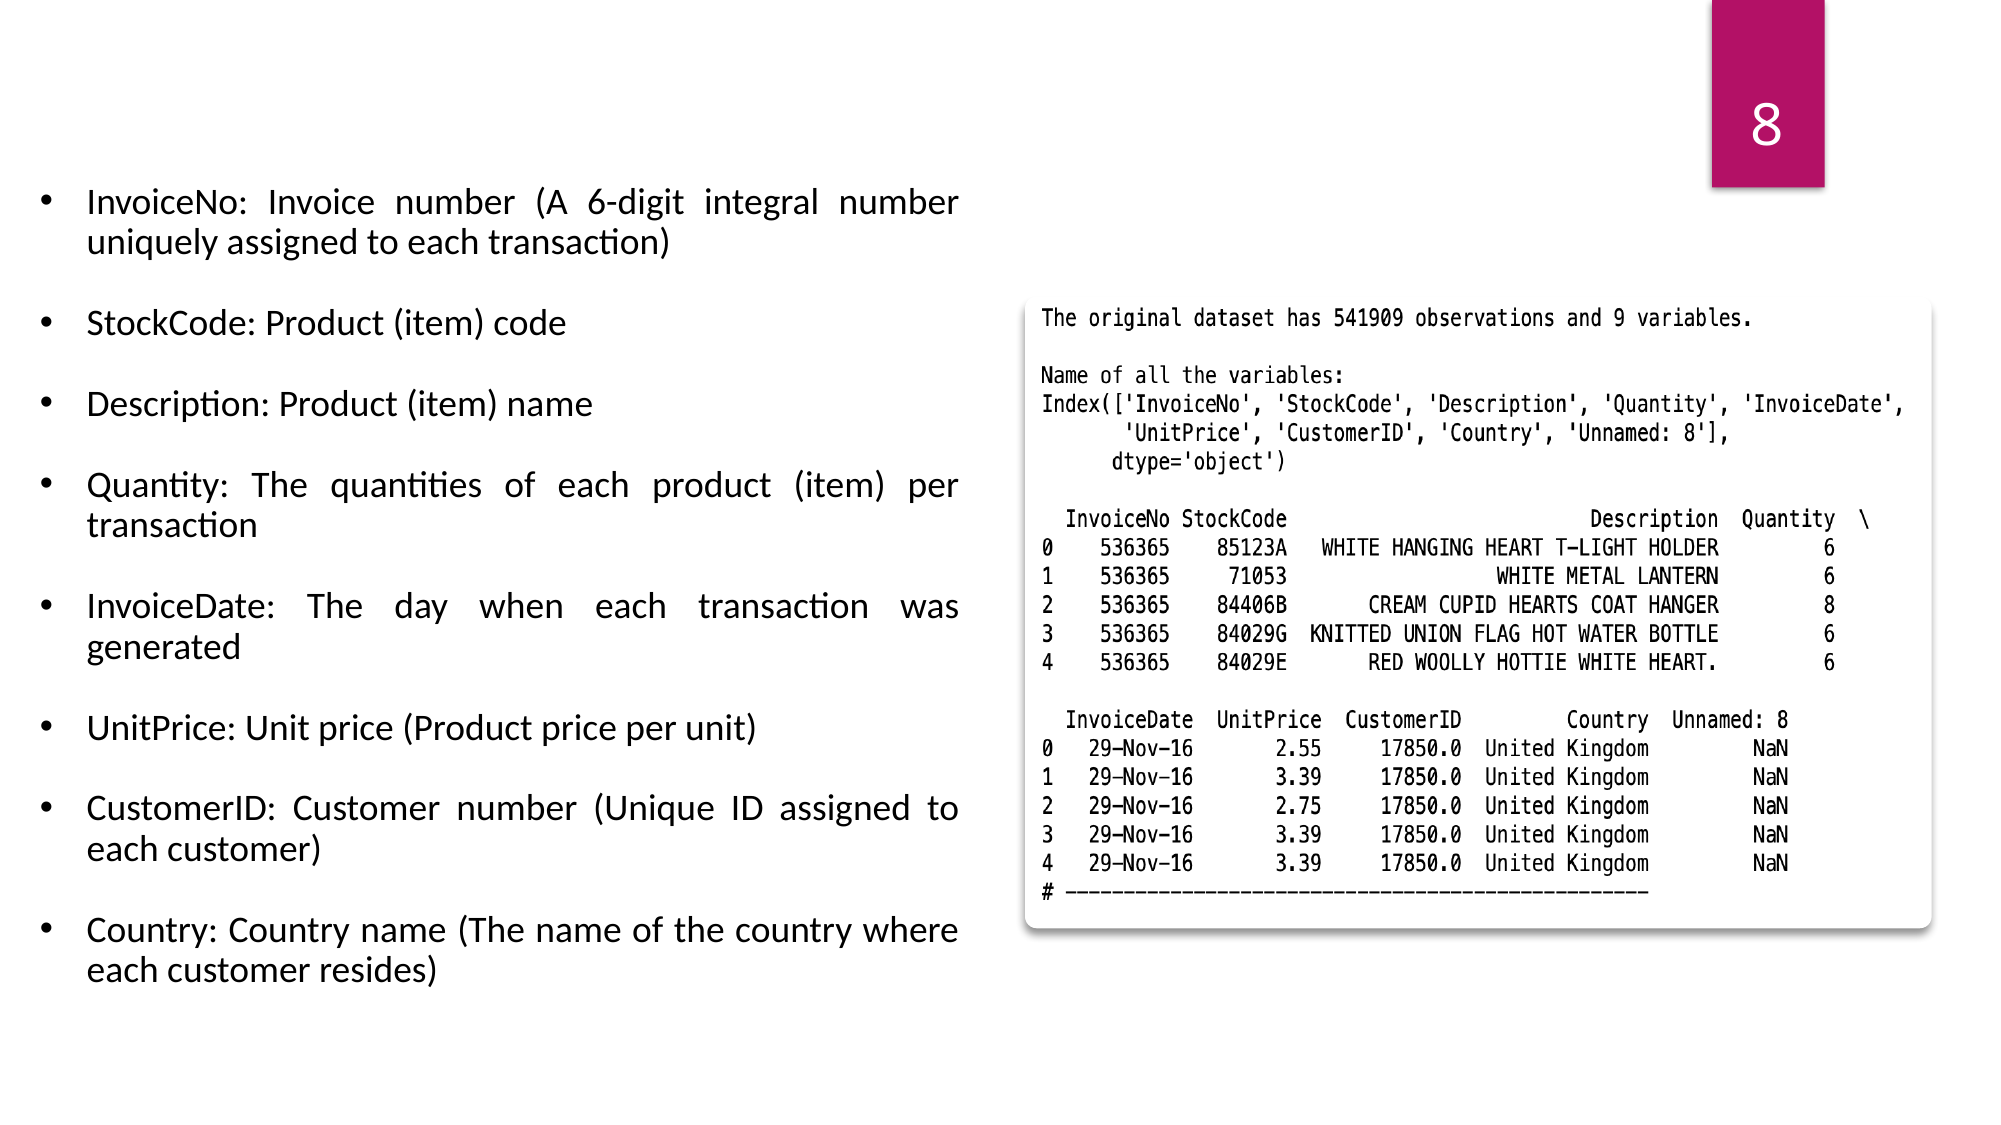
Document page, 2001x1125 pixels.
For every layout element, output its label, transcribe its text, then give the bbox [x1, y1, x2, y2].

slide_number 8 [1698, 48, 1836, 175]
text_box InvoiceNo: Invoice number (A 6-digit integral number uniquely assigned to each transaction) StockCode: Product (item) code Description: Product (item) name Quantity: The quantities of each product (item) per transaction InvoiceDate: The day when each transaction was generated UnitPrice: Unit price (Product price per unit) CustomerID: Customer number (Unique ID assigned to each customer) Country: Country name (The name of the country where each customer resides) [25, 174, 975, 999]
picture [1024, 296, 1932, 929]
